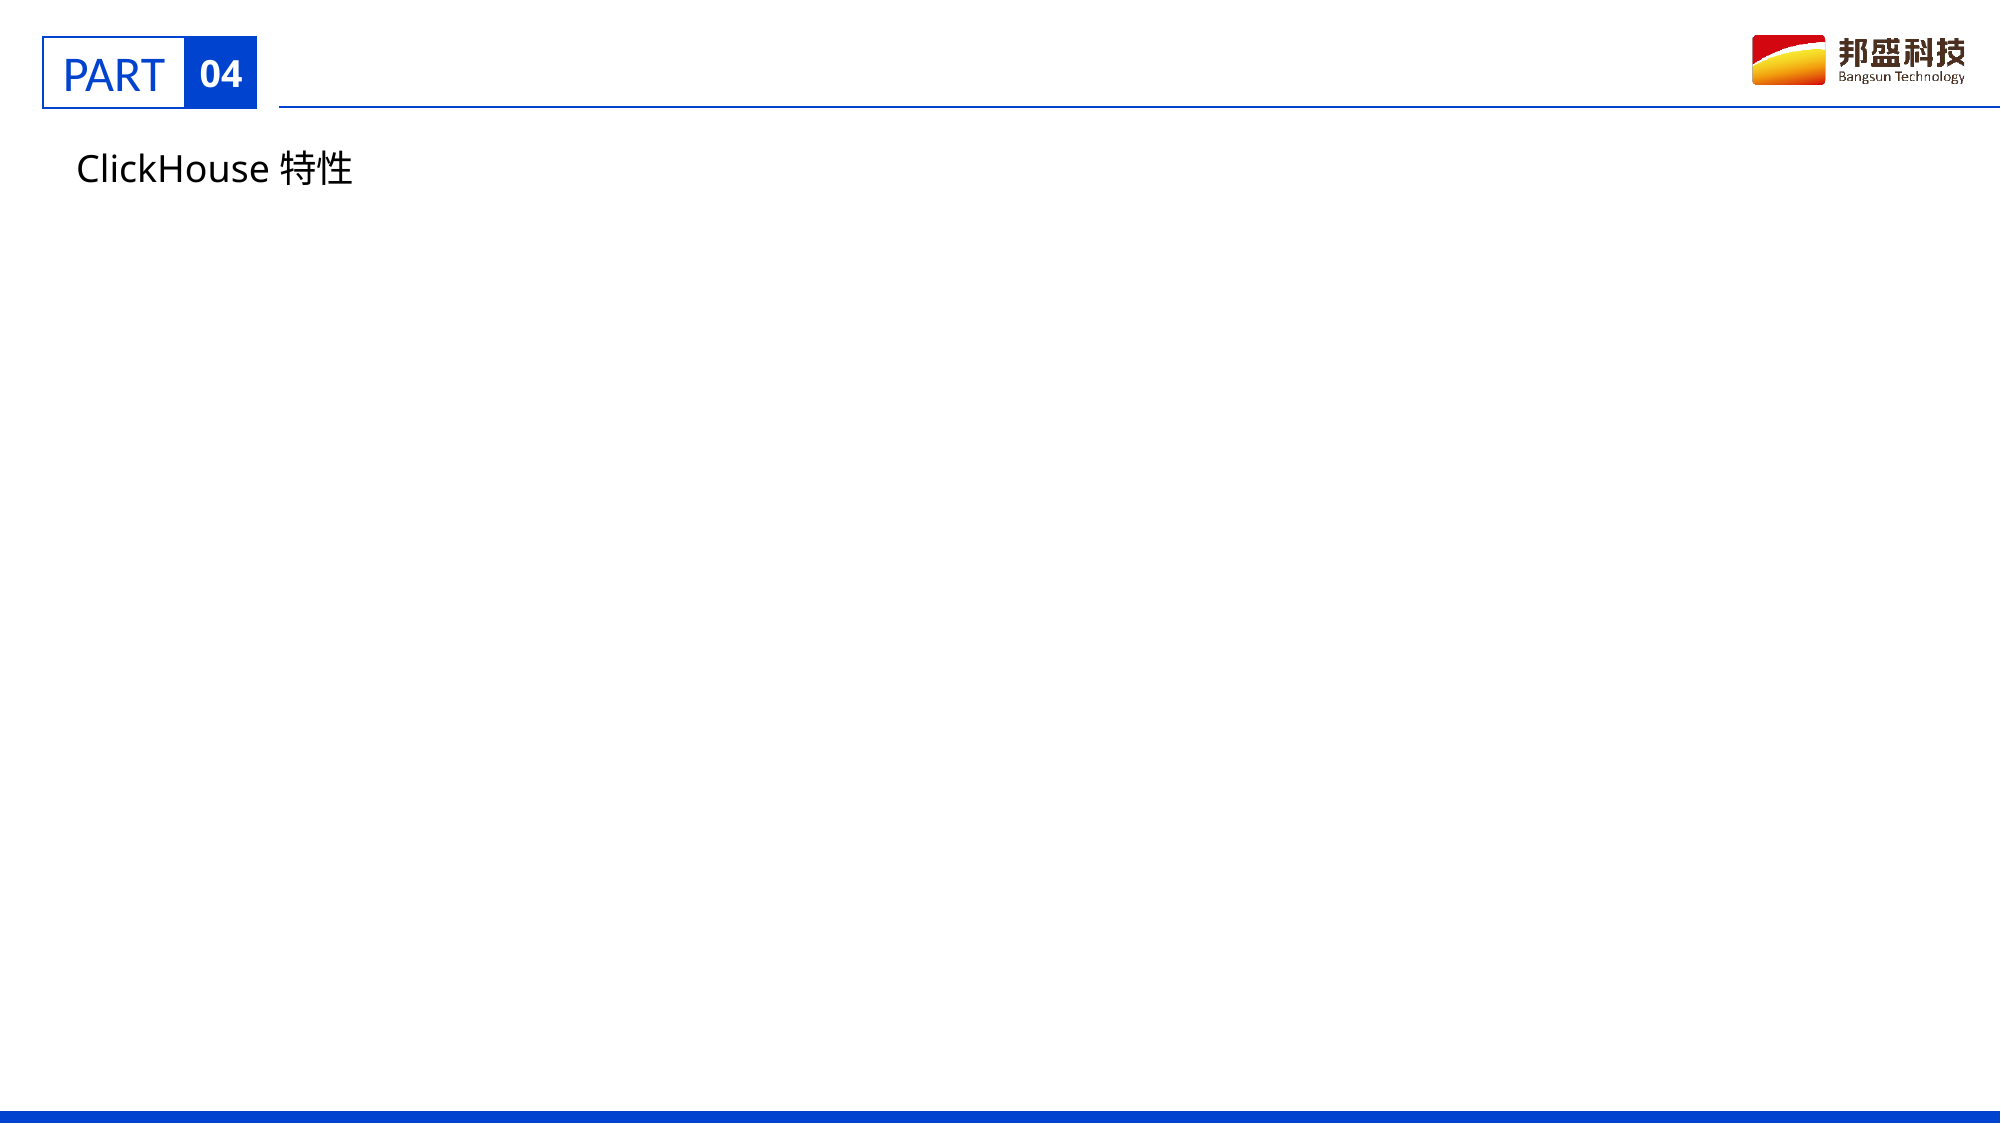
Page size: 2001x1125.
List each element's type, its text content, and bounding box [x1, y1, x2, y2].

picture [1750, 35, 1965, 87]
text_box 04 [184, 42, 267, 103]
text_box ClickHouse特性 [61, 137, 369, 197]
